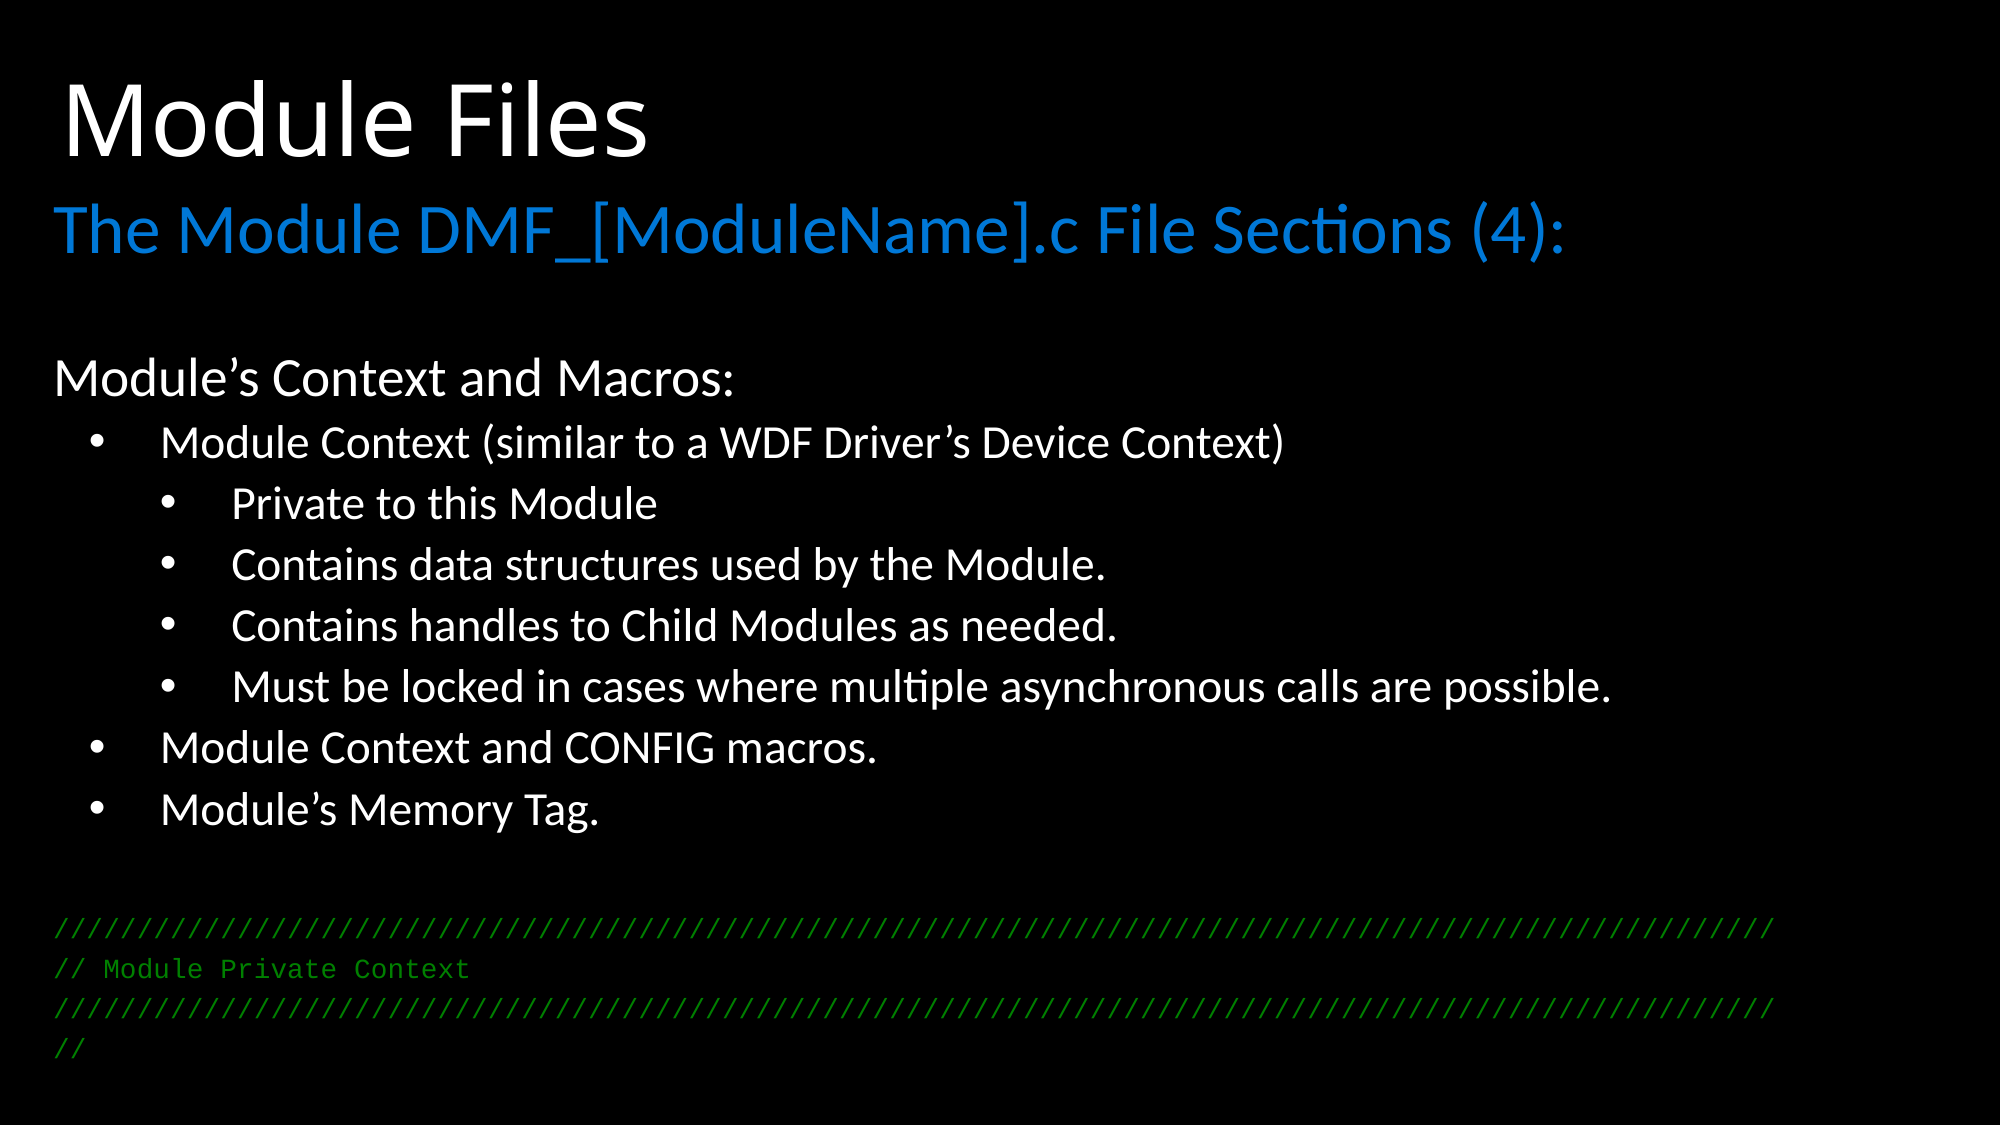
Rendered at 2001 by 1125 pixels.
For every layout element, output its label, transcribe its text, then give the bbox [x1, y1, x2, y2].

title Module Files [45, 48, 1996, 199]
list The Module DMF_[ModuleName].c File Sections (4): Module’s Context and Macros: Module Context (similar to a WDF Driver’s Device Context) Private to this Module Contains data structures used by the Module. Contains handles to Child Modules as needed. Must be locked in cases where multiple asynchronous calls are possible. Module Context and CONFIG macros. Module’s Memory Tag. /////////////////////////////////////////////////////////////////////////////////////////////////////// // Module Private Context /////////////////////////////////////////////////////////////////////////////////////////////////////// // [38, 184, 1962, 1077]
